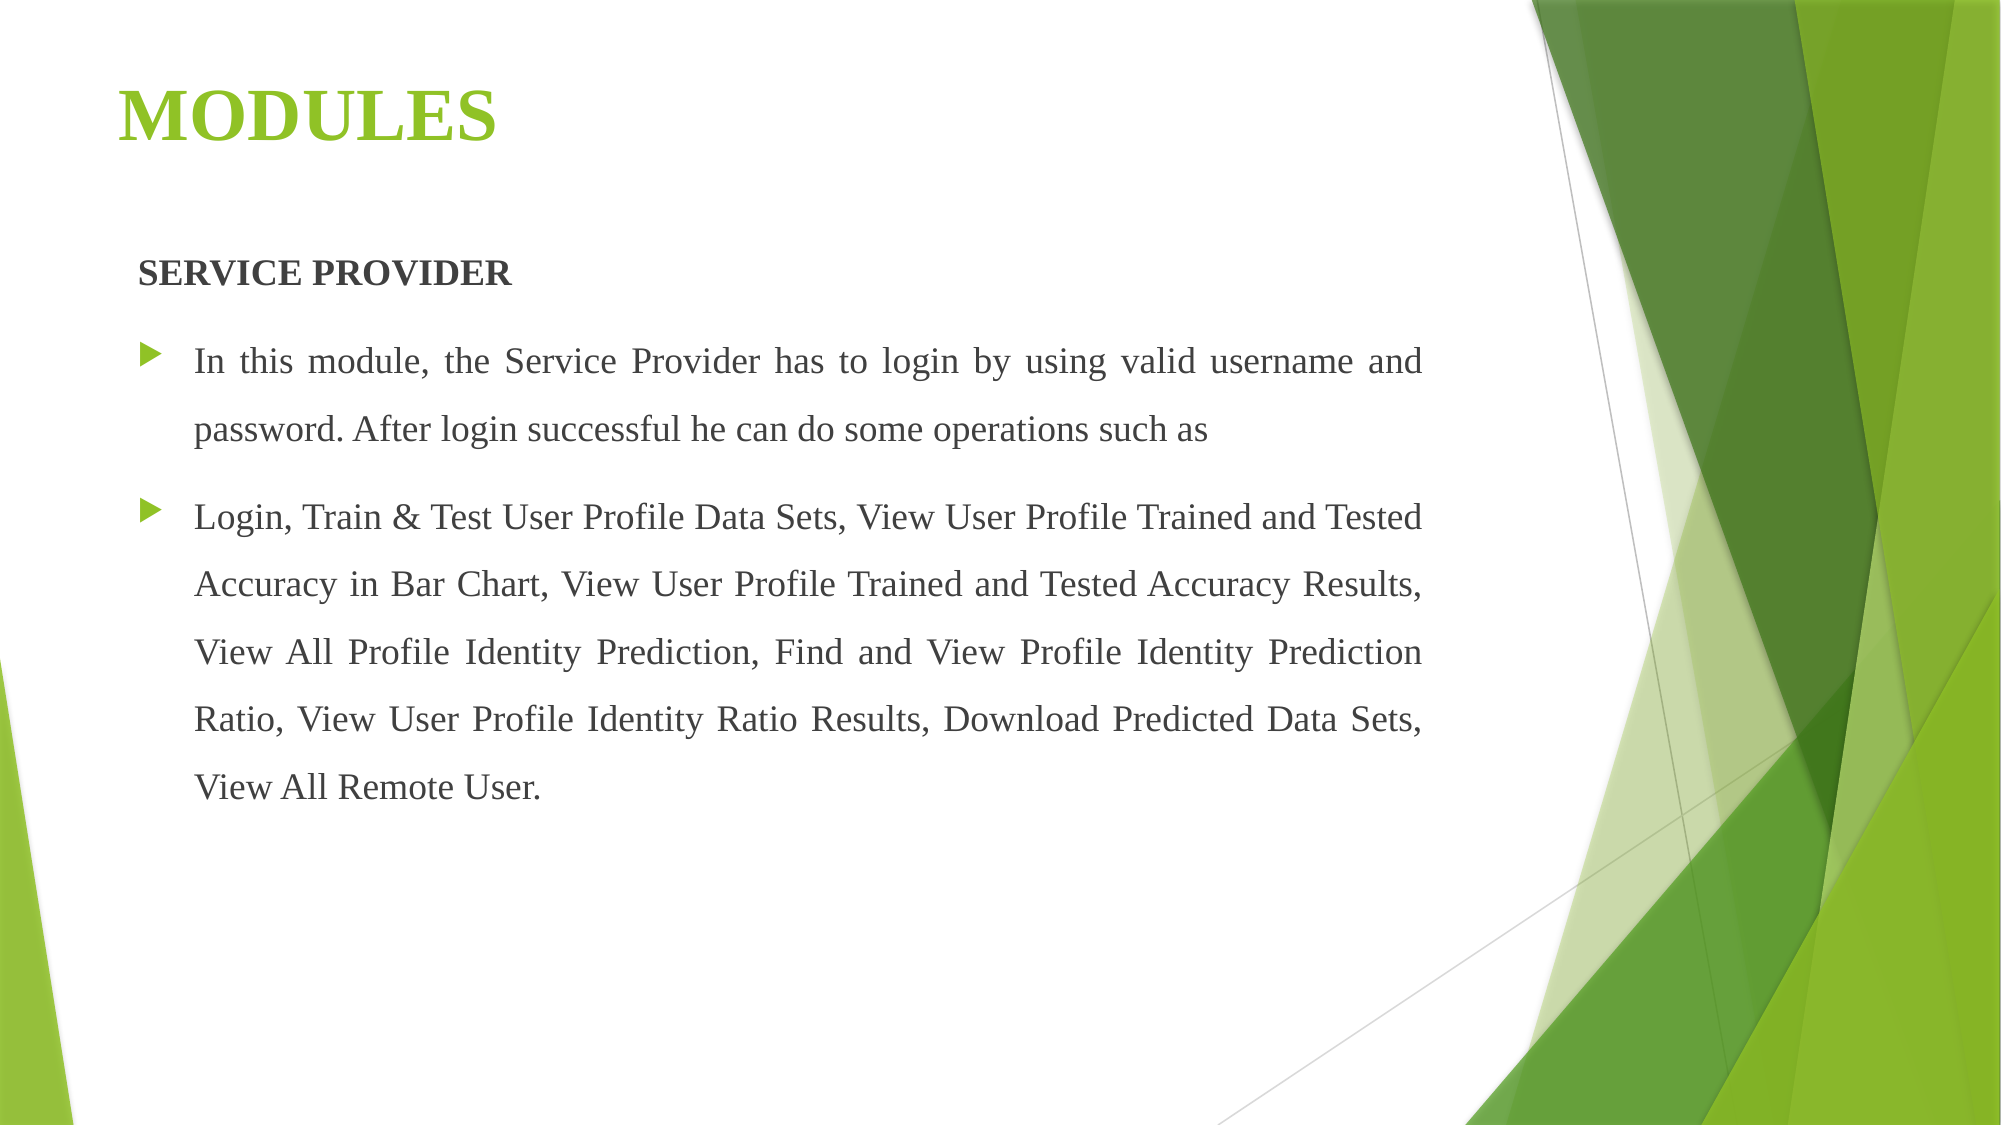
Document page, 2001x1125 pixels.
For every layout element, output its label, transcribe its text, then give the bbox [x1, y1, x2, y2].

title MODULES [103, 58, 566, 162]
list SERVICE PROVIDER In this module, the Service Provider has to login by using valid username and password. After login successful he can do some operations such as Login, Train & Test User Profile Data Sets, View User Profile Trained and Tested Accuracy in Bar Chart, View User Profile Trained and Tested Accuracy Results, View All Profile Identity Prediction, Find and View Profile Identity Prediction Ratio, View User Profile Identity Ratio Results, Download Predicted Data Sets, View All Remote User. [103, 240, 1440, 1034]
